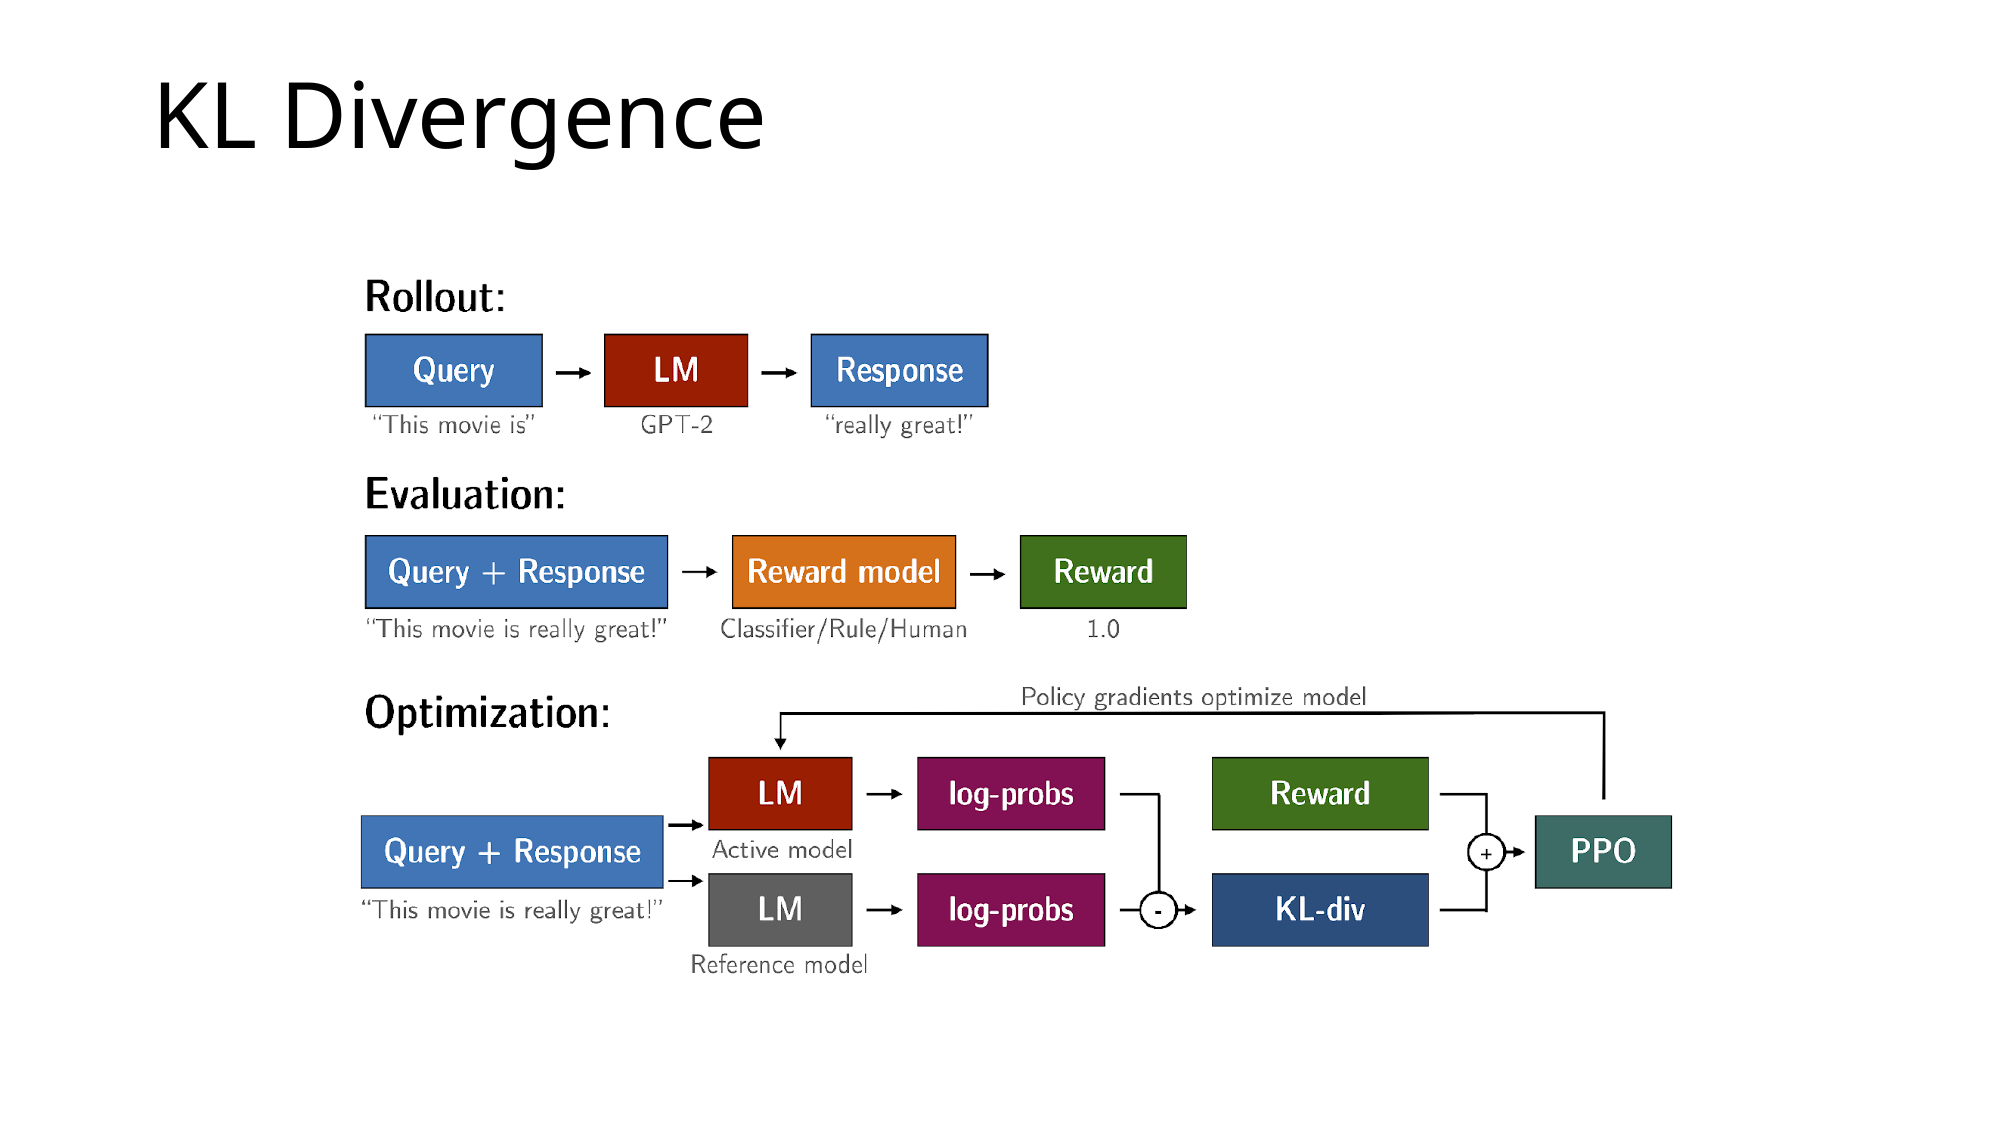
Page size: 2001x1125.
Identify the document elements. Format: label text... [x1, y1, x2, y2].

title KL Divergence [137, 59, 1863, 179]
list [322, 225, 1710, 1006]
